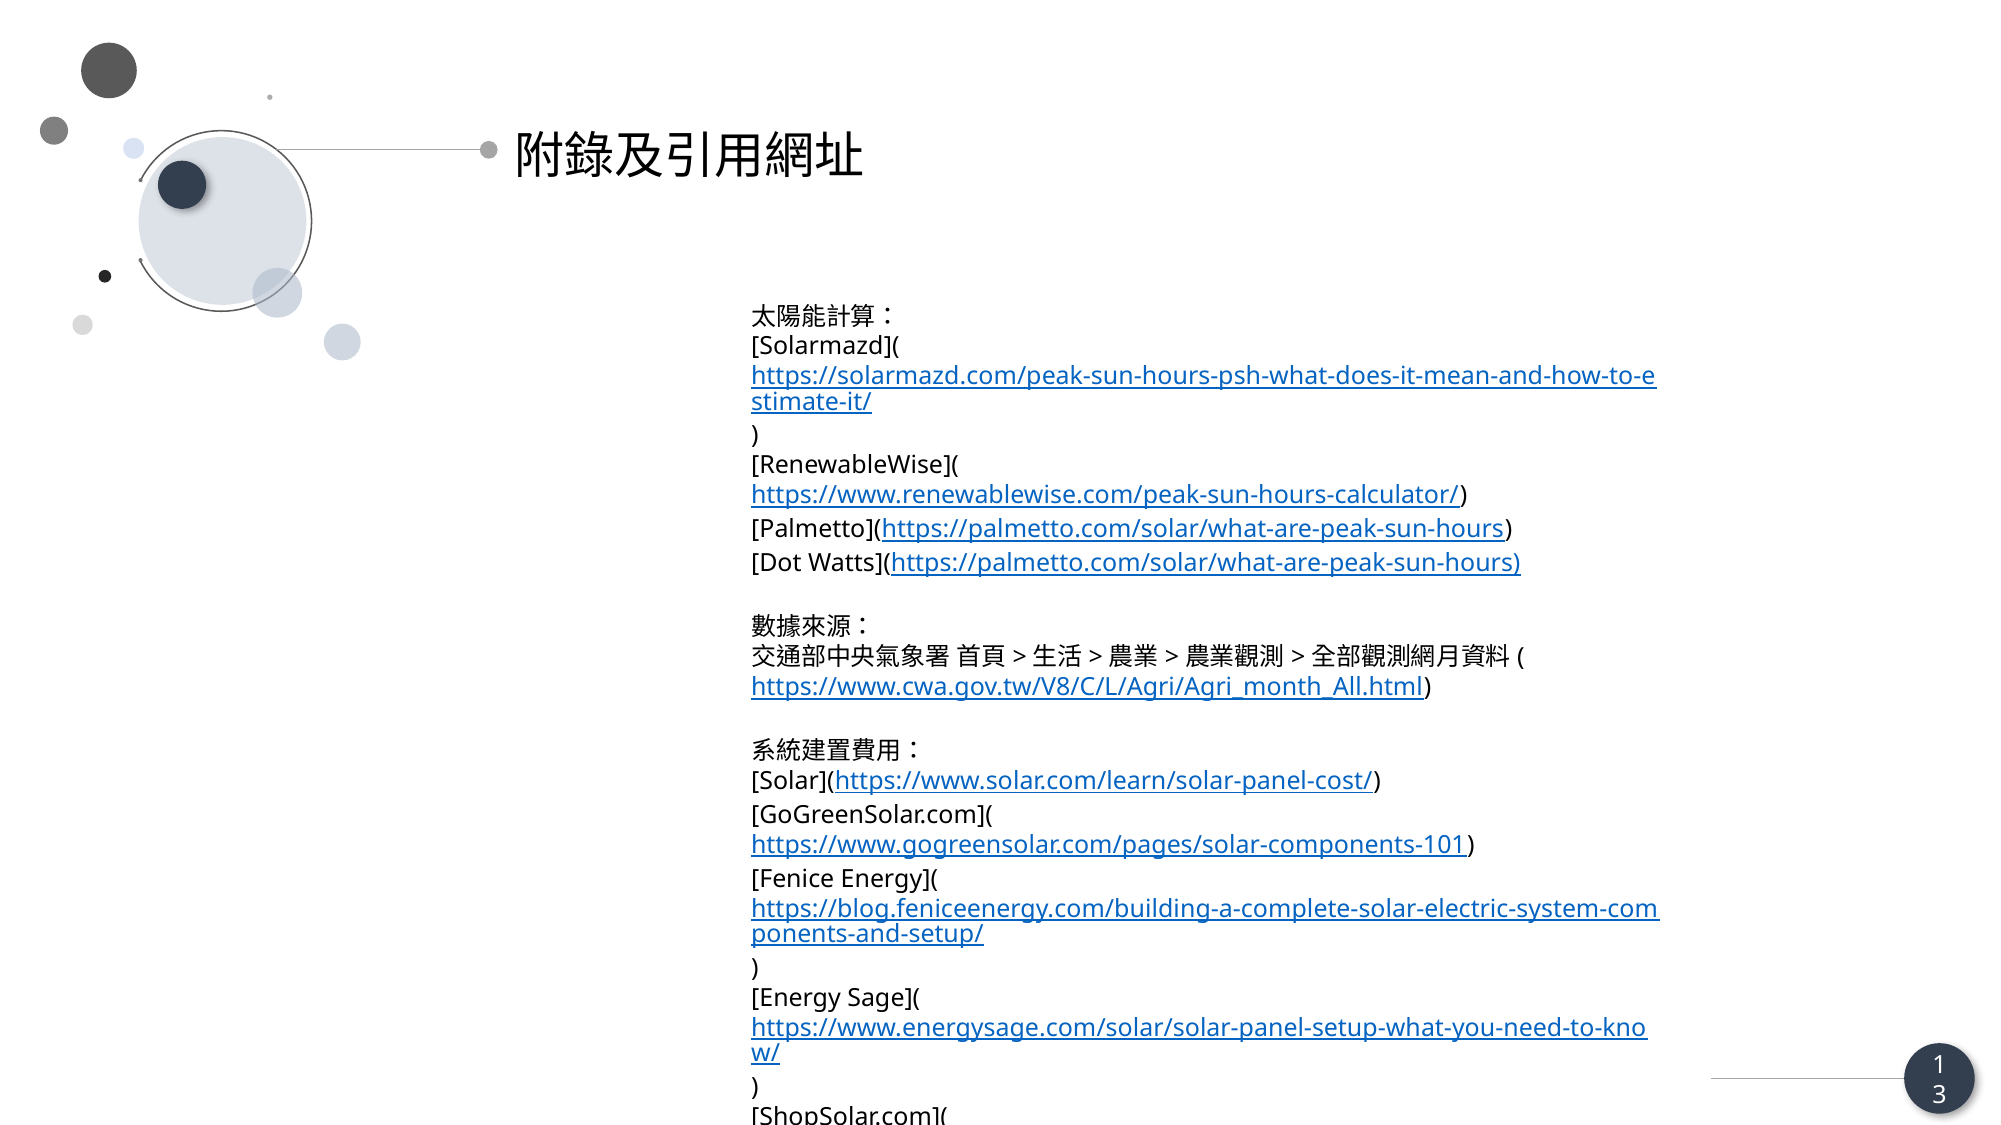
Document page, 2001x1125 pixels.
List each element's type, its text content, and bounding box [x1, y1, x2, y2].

text_box 13 [1903, 1042, 1976, 1115]
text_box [39, 42, 498, 361]
text_box 附錄及引用網址 [499, 116, 1500, 192]
text_box 太陽能計算： [Solarmazd​](https://solarmazd.com/peak-sun-hours-psh-what-does-it-mean-and-how-to-estimate-it/) [RenewableWise​](https://www.renewablewise.com/peak-sun-hours-calculator/) [Palmetto​](https://palmetto.com/solar/what-are-peak-sun-hours) [Dot Watts​](https://palmetto.com/solar/what-are-peak-sun-hours) 數據來源： 交通部中央氣象署 首頁>生活>農業>農業觀測>全部觀測網月資料(https://www.cwa.gov.tw/V8/C/L/Agri/Agri_month_All.html) 系統建置費用： [Solar](https://www.solar.com/learn/solar-panel-cost/) [GoGreenSolar.com](https://www.gogreensolar.com/pages/solar-components-101) [Fenice Energy](https://blog.feniceenergy.com/building-a-complete-solar-electric-system-components-and-setup/) [Energy Sage](https://www.energysage.com/solar/solar-panel-setup-what-you-need-to-know/) [ShopSolar.com](https://shopsolarkits.com/blogs/learning-center/solar-panel-system-equipment) 家庭平均用電量： 台電(https://data.gov.tw/dataset/6064) 經濟部(https://www.moea.gov.tw/MNS/populace/news/News.aspx?kind=1&menu_id=40&news_id=100218) 中央社新聞(https://www.cna.com.tw/news/ahel/202305140014.aspx) [736, 292, 1676, 1125]
